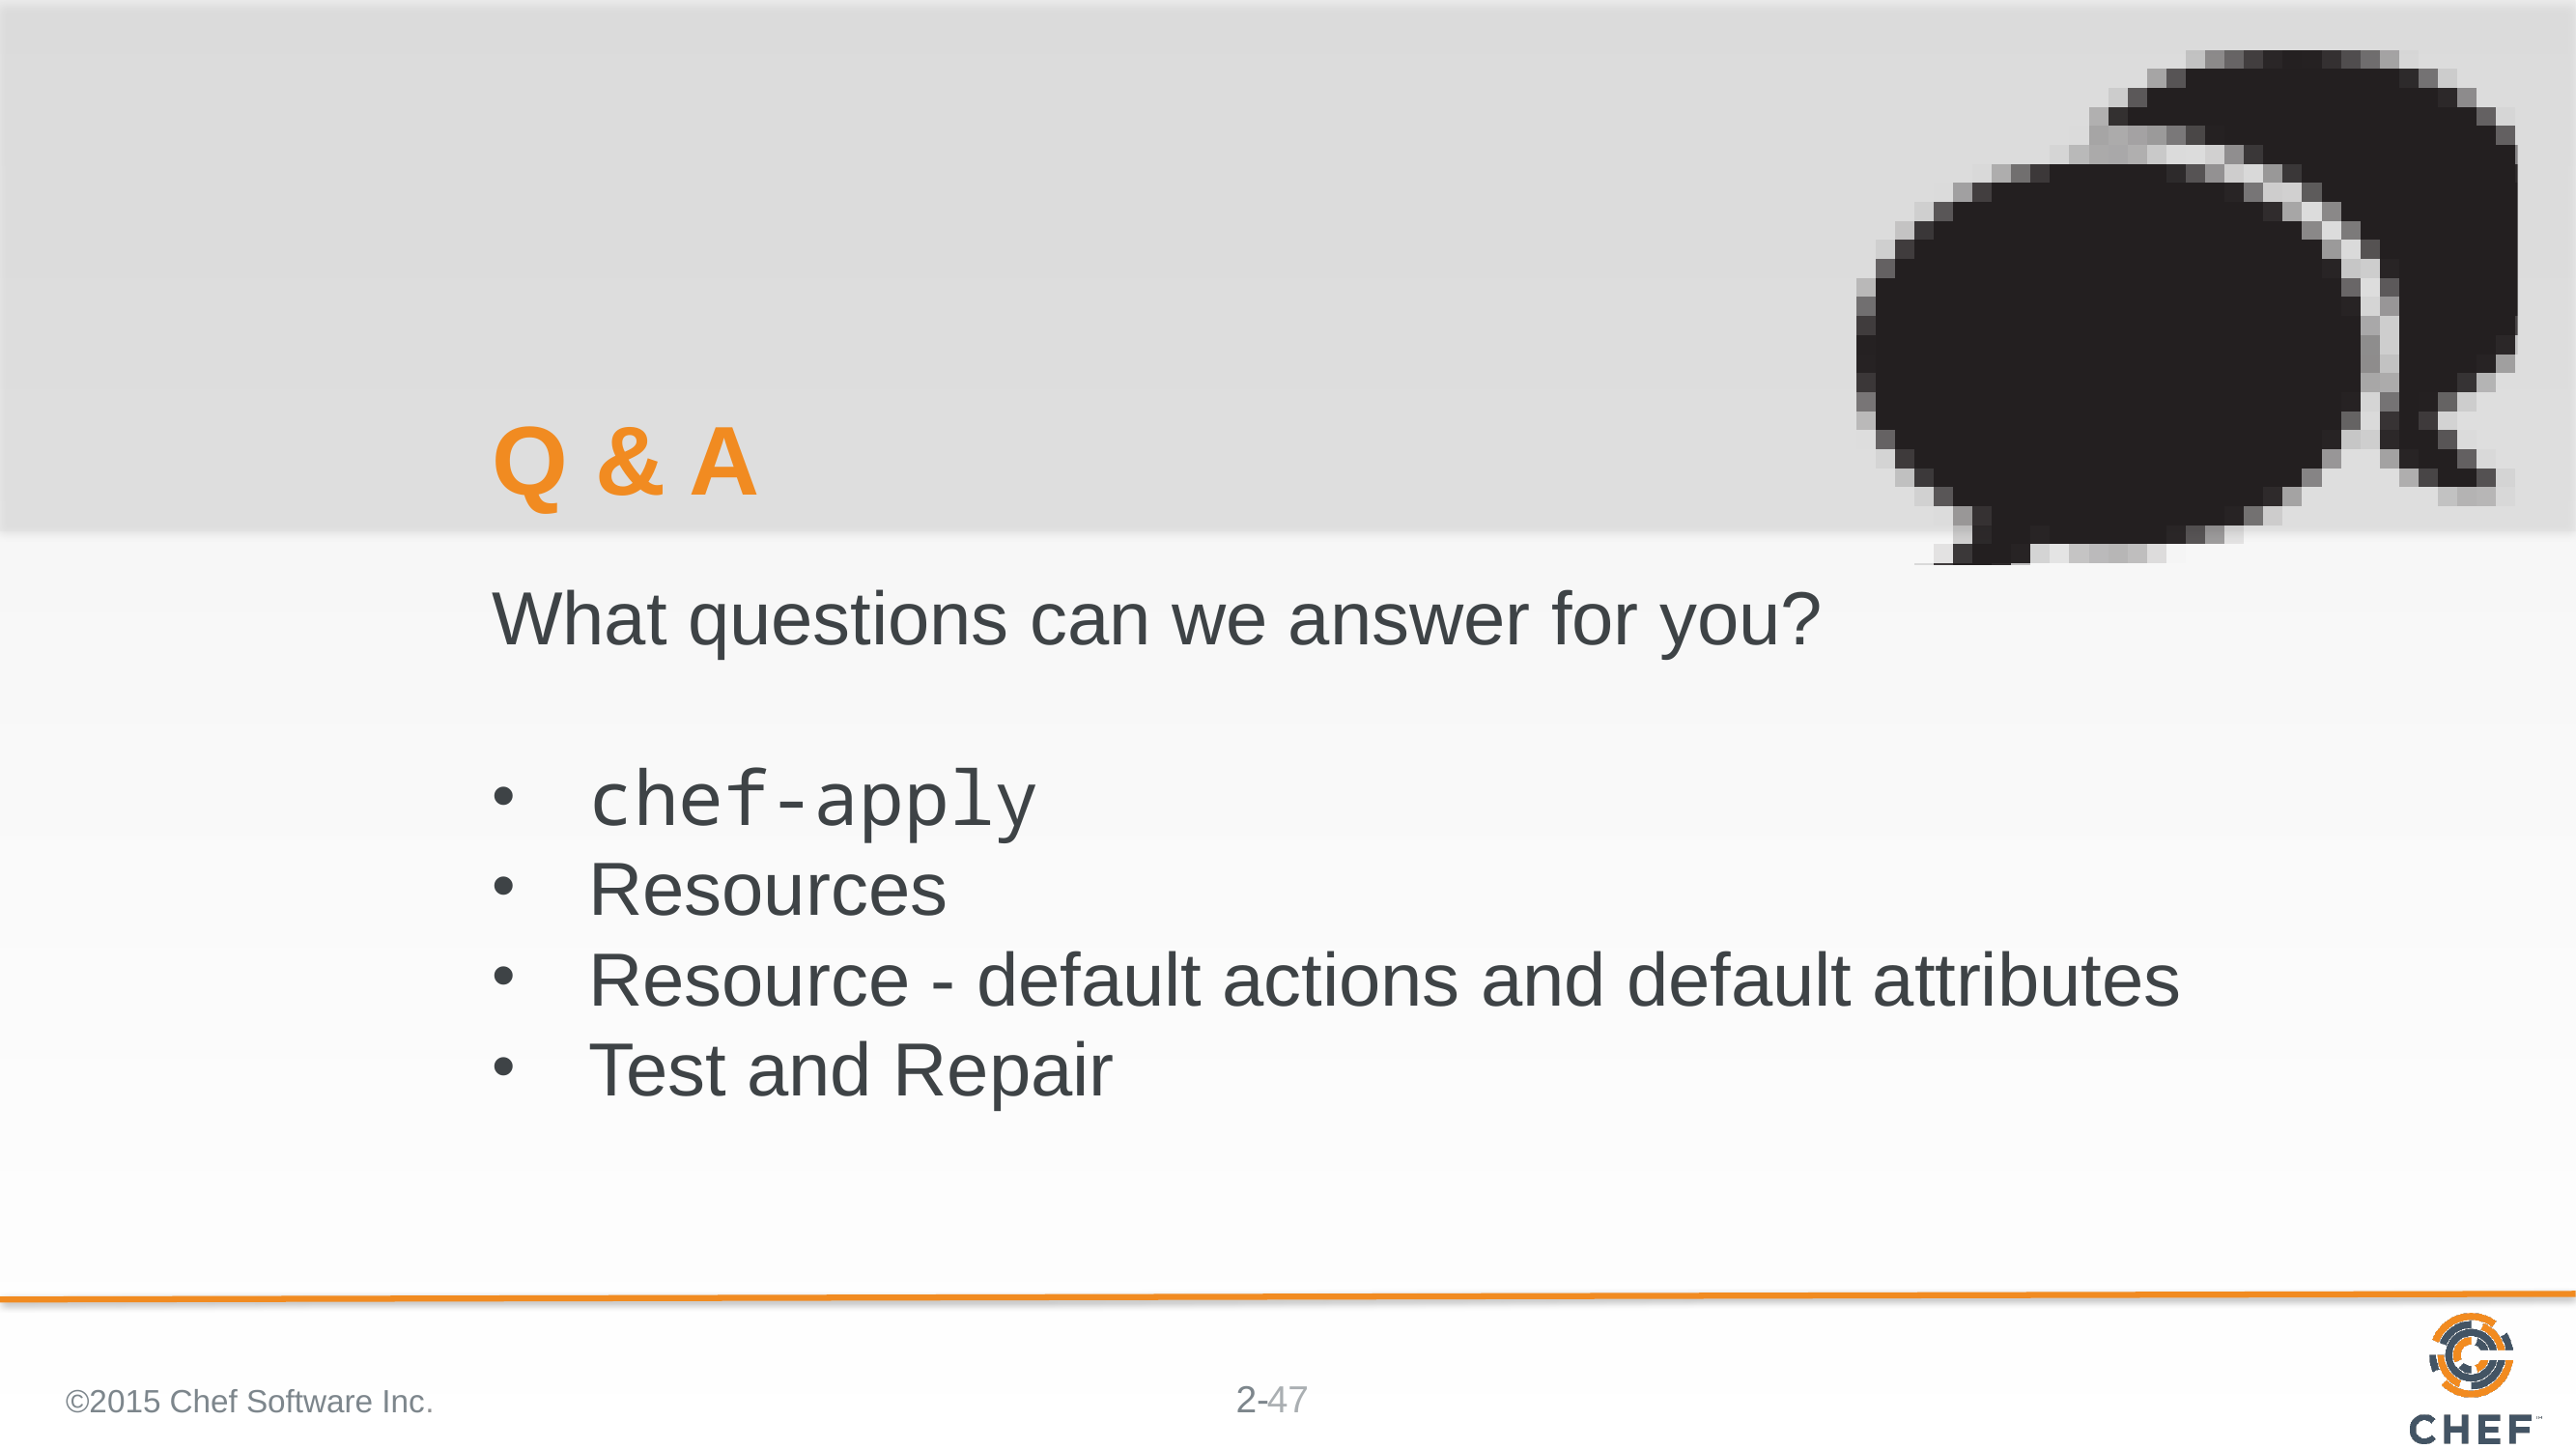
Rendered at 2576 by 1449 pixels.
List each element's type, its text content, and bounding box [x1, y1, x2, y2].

picture [2399, 1297, 2550, 1449]
footer ©2015 Chef Software Inc. [51, 1359, 952, 1440]
title Q & A [477, 395, 2217, 531]
slide_number 47 [998, 1359, 1578, 1437]
subtitle What questions can we answer for you? chef-apply Resources Resource - default actions and default attributes Test and Repair [477, 554, 2217, 1326]
